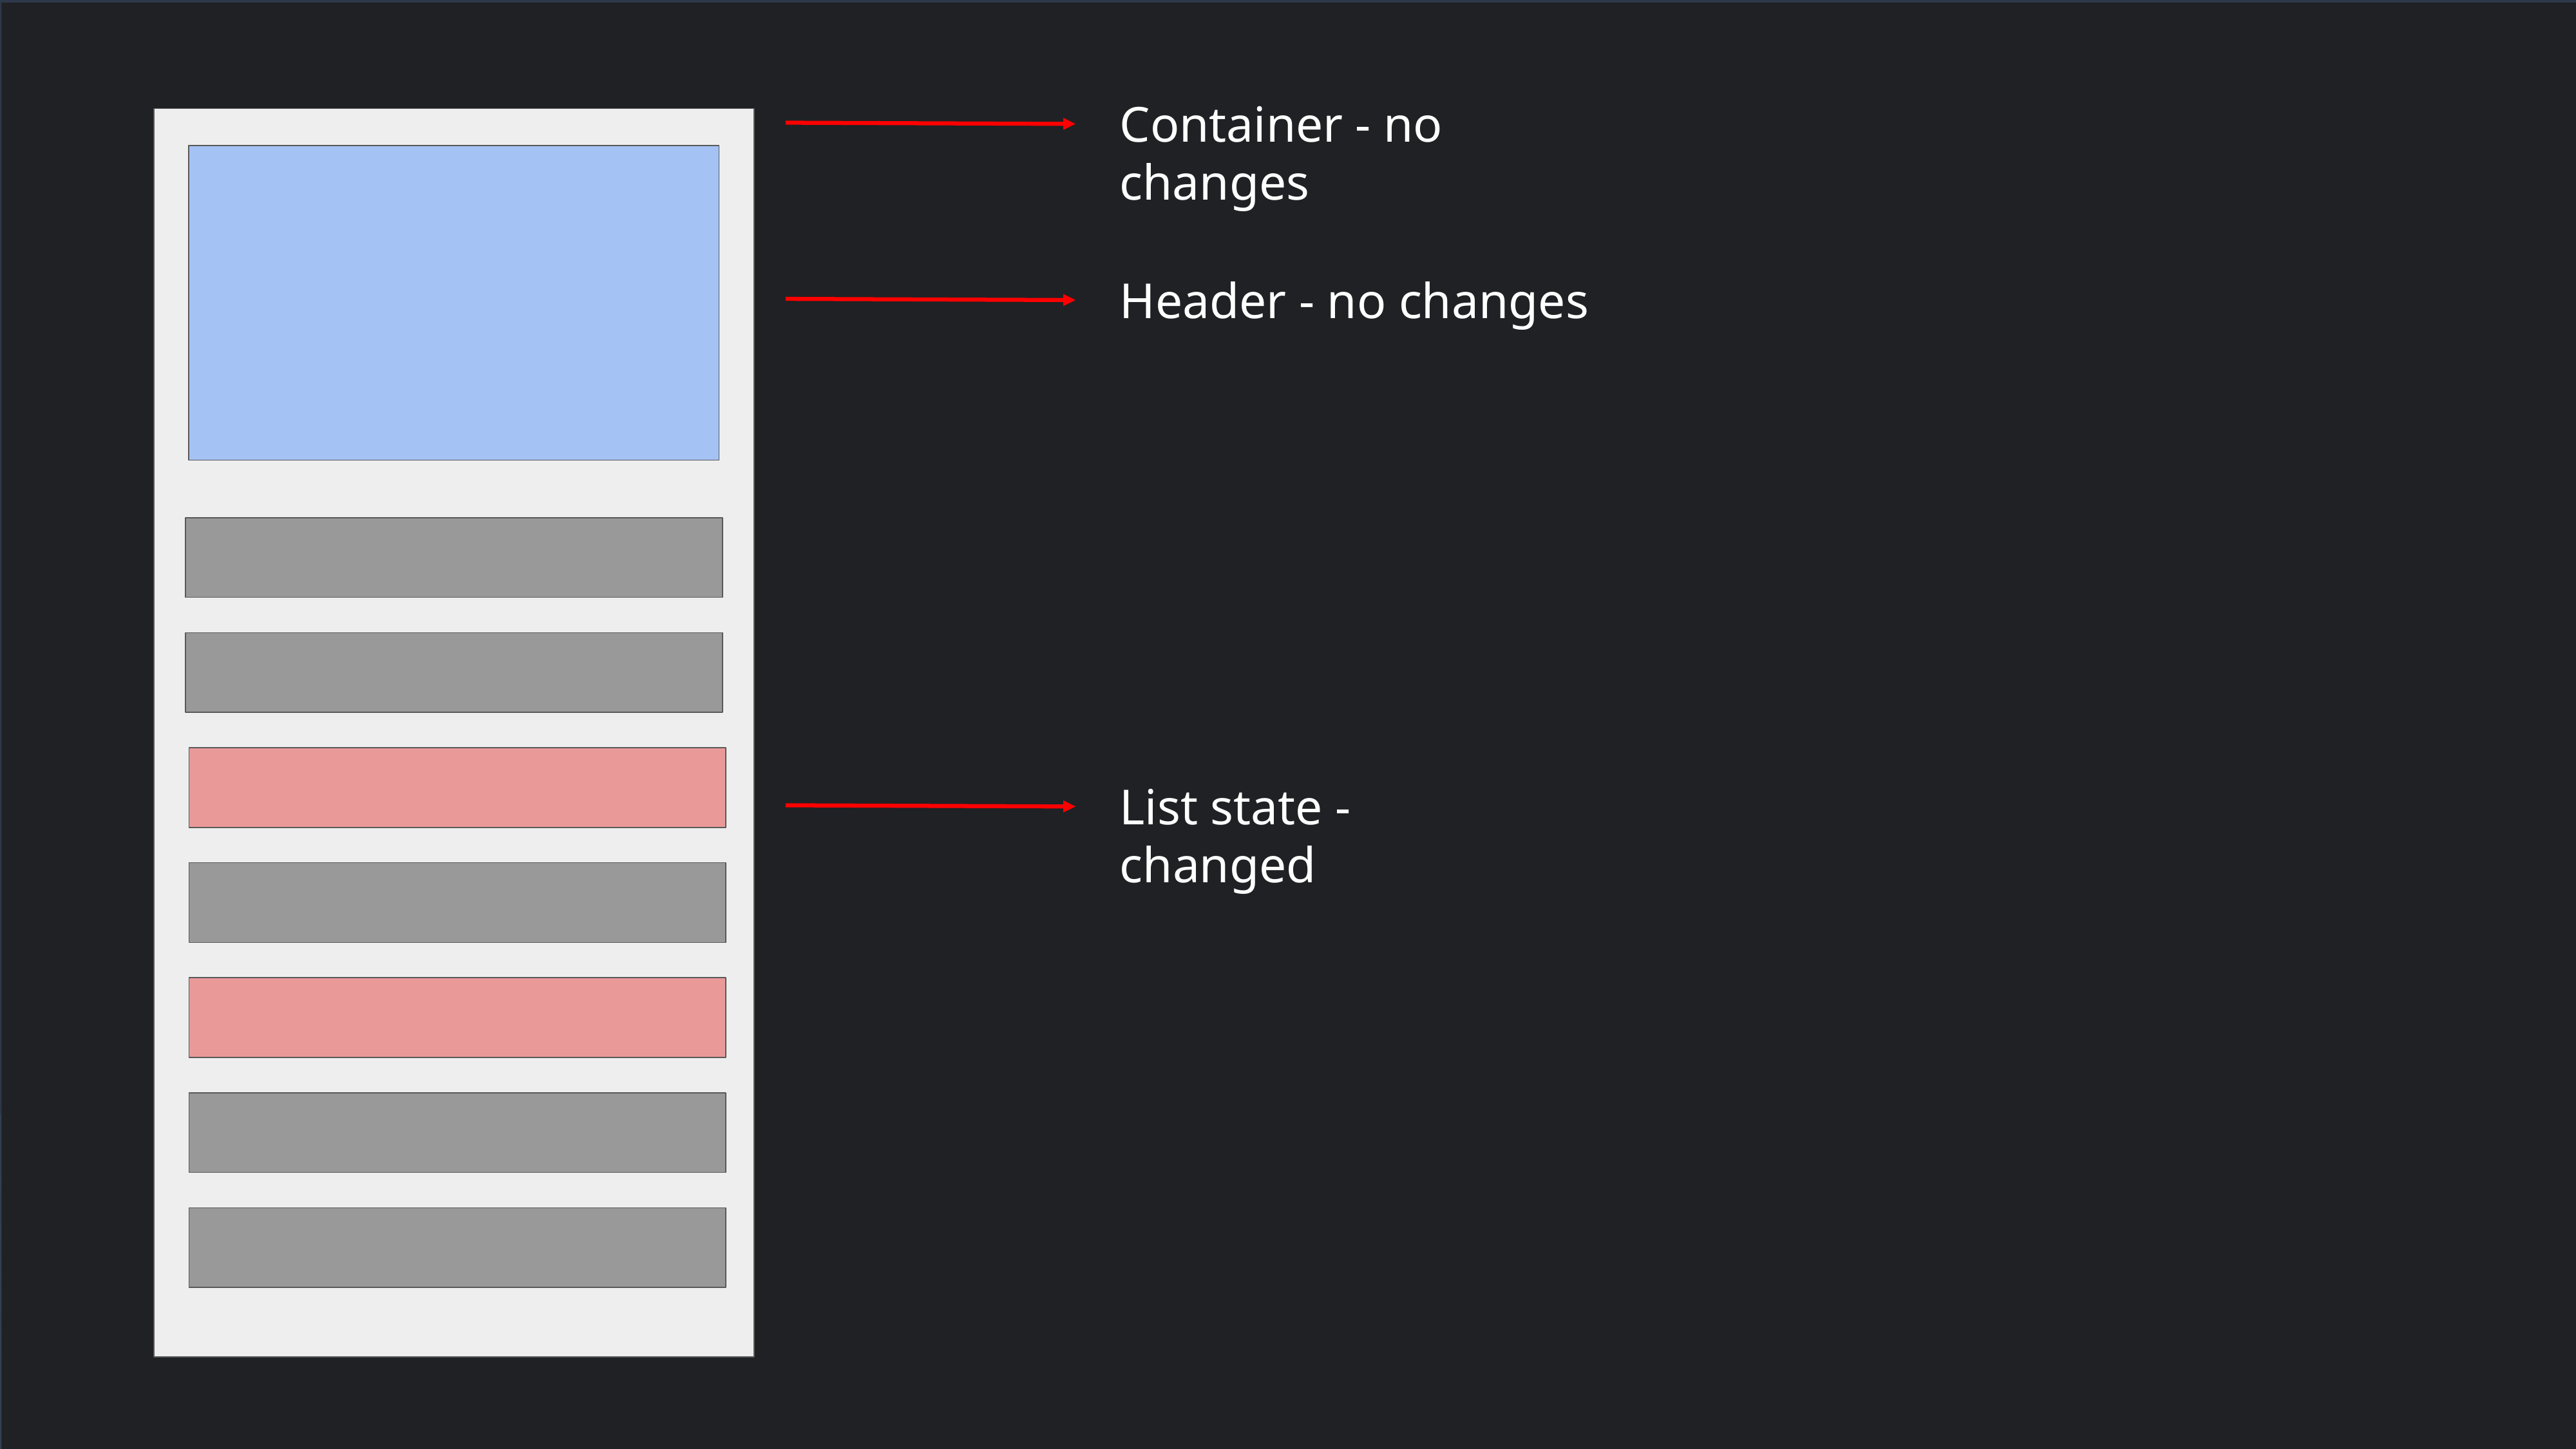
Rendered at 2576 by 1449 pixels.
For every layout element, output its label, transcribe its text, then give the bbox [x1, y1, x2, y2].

text_box [189, 862, 726, 943]
text_box Container - no changes [1110, 84, 1640, 169]
text_box [153, 108, 754, 1358]
text_box [189, 146, 719, 460]
text_box [1, 3, 2576, 1449]
text_box Header - no changes [1110, 260, 1640, 345]
picture [0, 0, 2576, 1449]
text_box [785, 298, 1076, 301]
text_box [189, 1092, 726, 1173]
text_box [185, 517, 723, 598]
text_box [185, 632, 723, 713]
text_box [189, 1208, 726, 1287]
text_box [189, 748, 726, 828]
text_box List state - changed [1110, 766, 1565, 852]
text_box [189, 978, 726, 1057]
